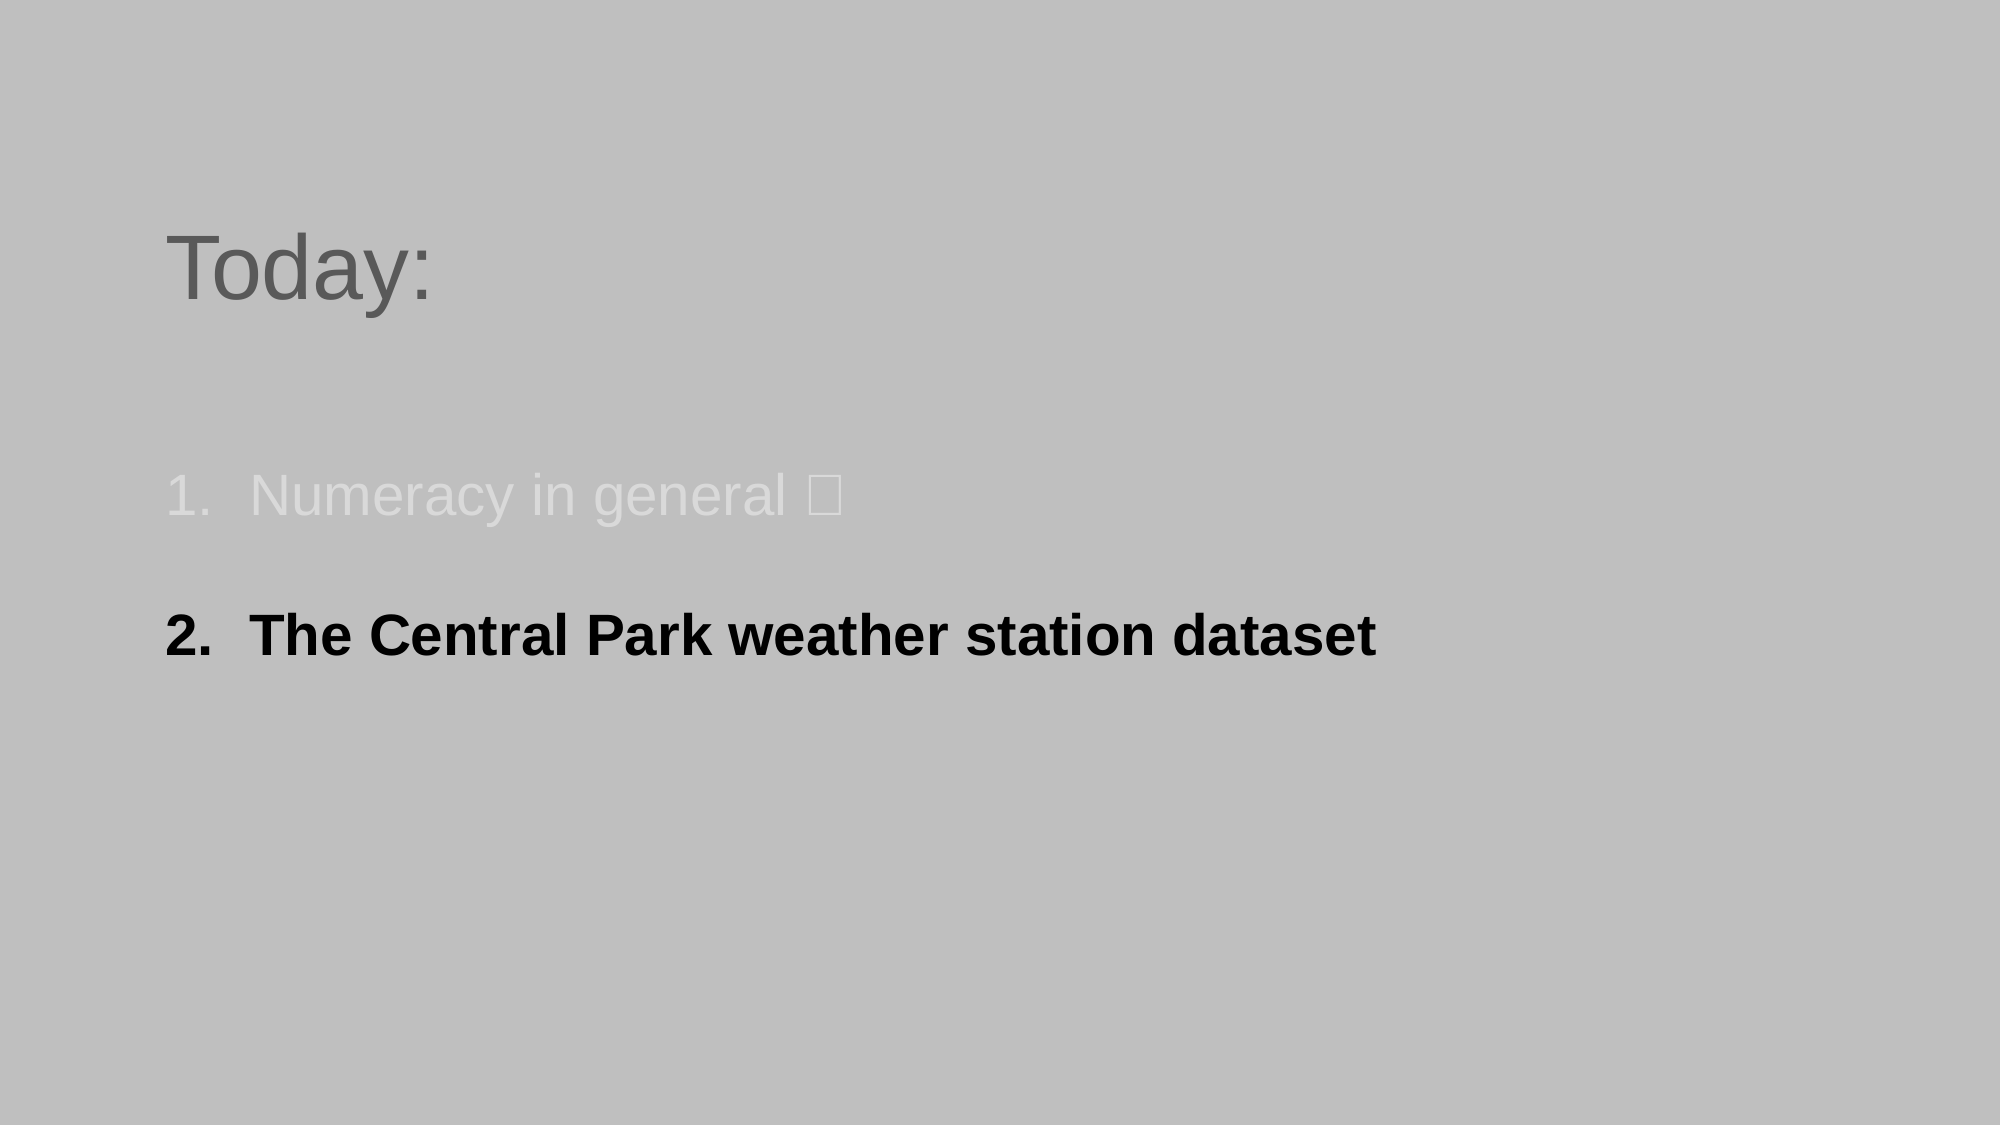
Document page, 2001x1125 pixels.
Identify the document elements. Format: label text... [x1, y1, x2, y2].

title Today: [150, 149, 1875, 375]
list Numeracy in general ✅ The Central Park weather station dataset [150, 450, 1875, 975]
